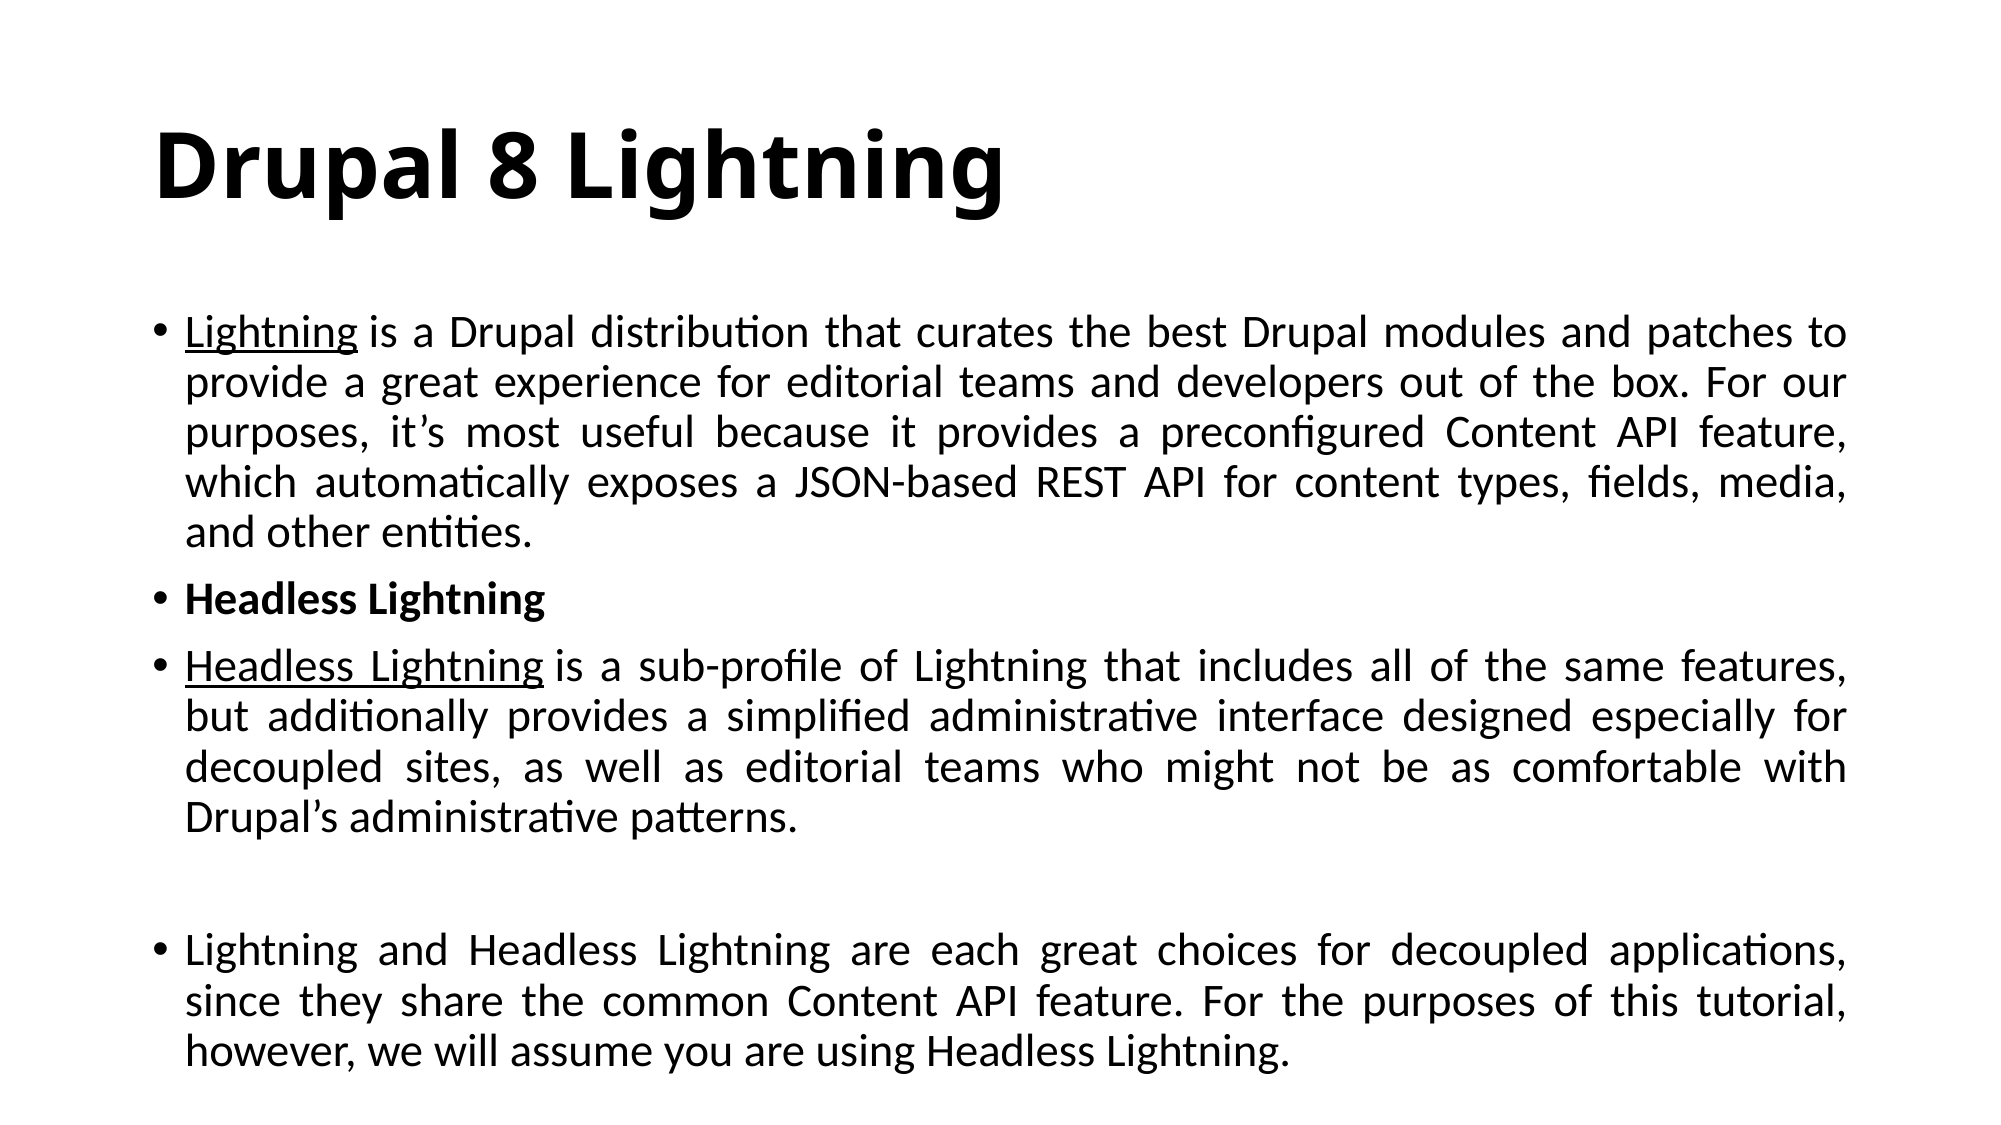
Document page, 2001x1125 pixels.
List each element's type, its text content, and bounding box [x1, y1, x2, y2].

title Drupal 8 Lightning [137, 59, 1863, 278]
list Lightning is a Drupal distribution that curates the best Drupal modules and patches to provide a great experience for editorial teams and developers out of the box. For our purposes, it’s most useful because it provides a preconfigured Content API feature, which automatically exposes a JSON-based REST API for content types, fields, media, and other entities. Headless Lightning Headless Lightning is a sub-profile of Lightning that includes all of the same features, but additionally provides a simplified administrative interface designed especially for decoupled sites, as well as editorial teams who might not be as comfortable with Drupal’s administrative patterns. Lightning and Headless Lightning are each great choices for decoupled applications, since they share the common Content API feature. For the purposes of this tutorial, however, we will assume you are using Headless Lightning. [137, 299, 1863, 1091]
